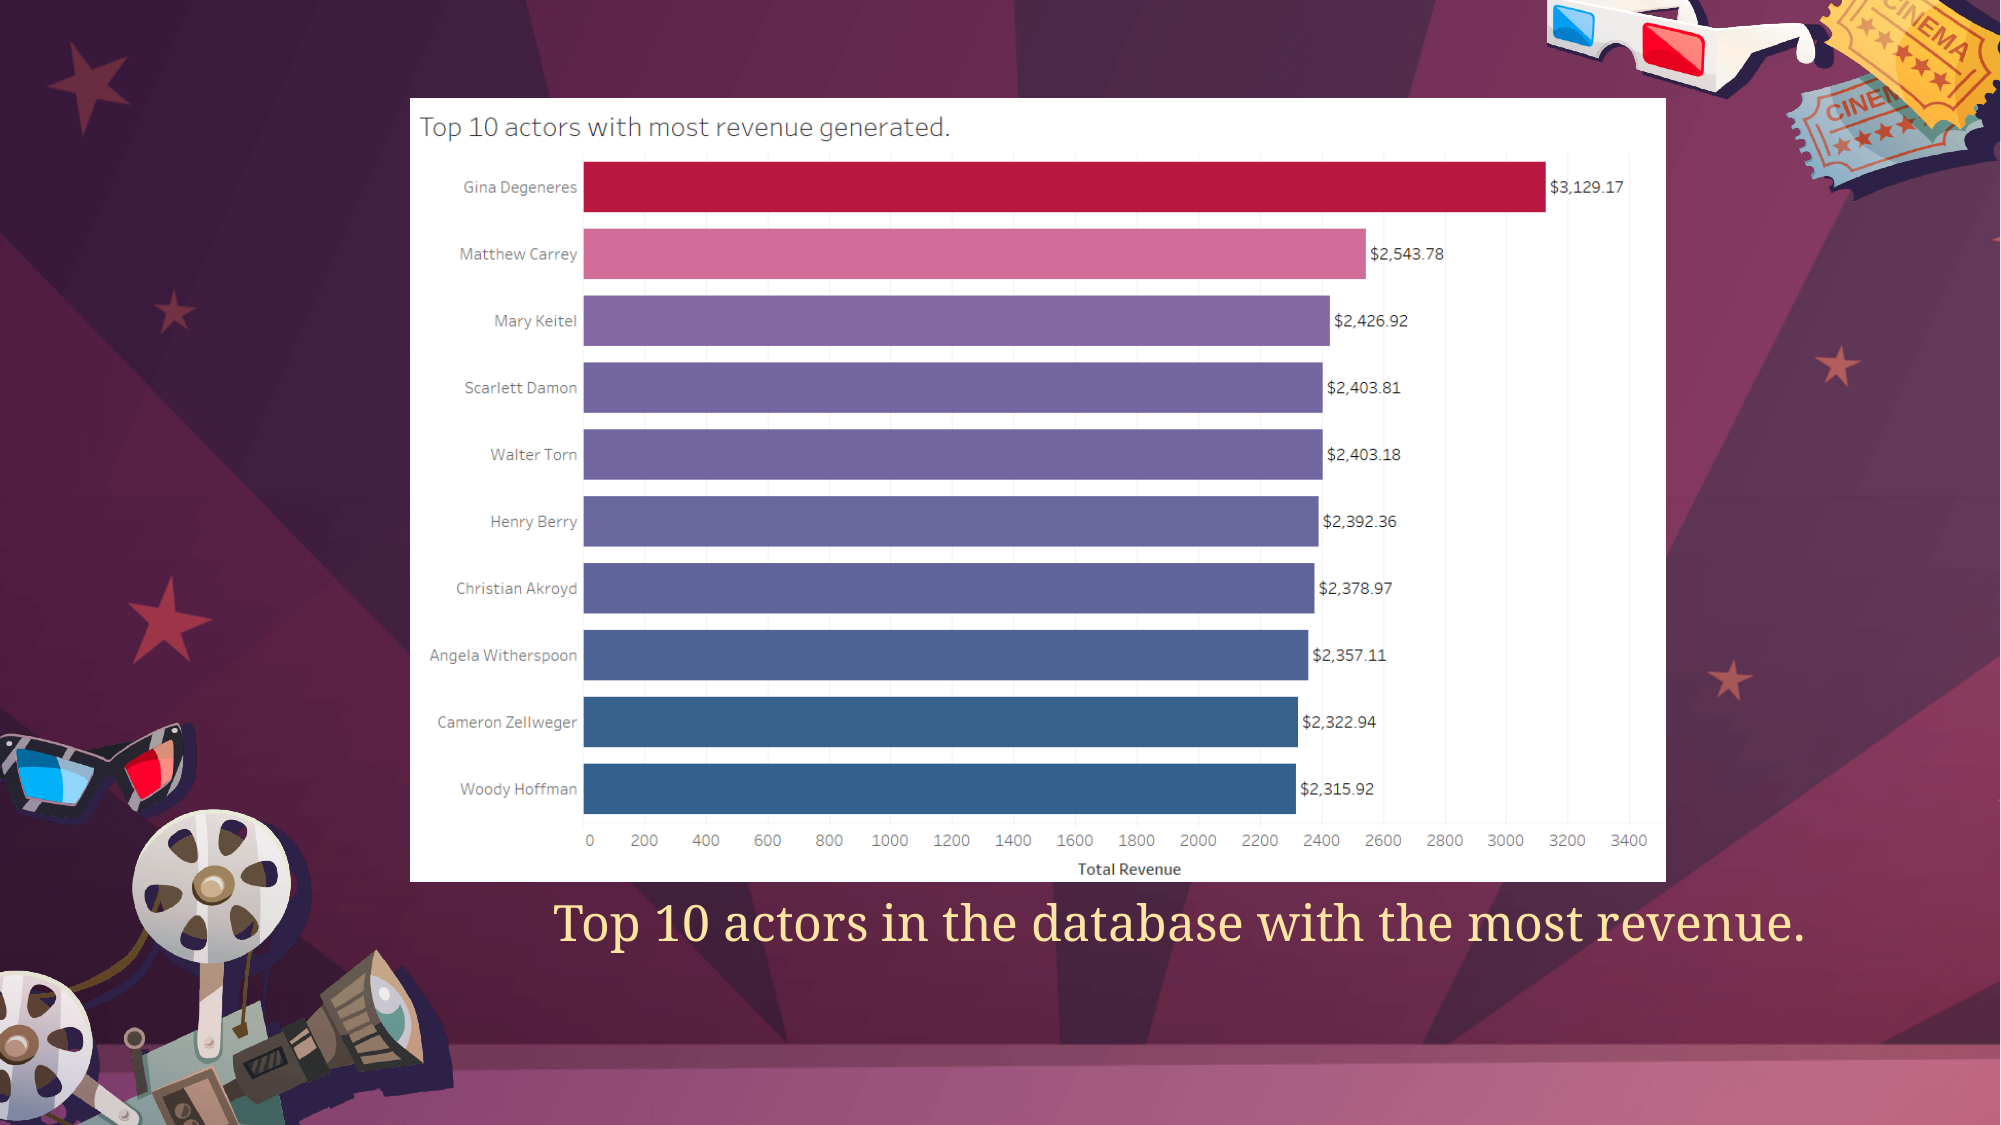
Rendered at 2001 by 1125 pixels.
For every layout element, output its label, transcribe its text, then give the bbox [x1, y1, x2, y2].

text_box Top 10 actors in the database with the most revenue. [538, 883, 1988, 959]
picture [0, 0, 2001, 1125]
